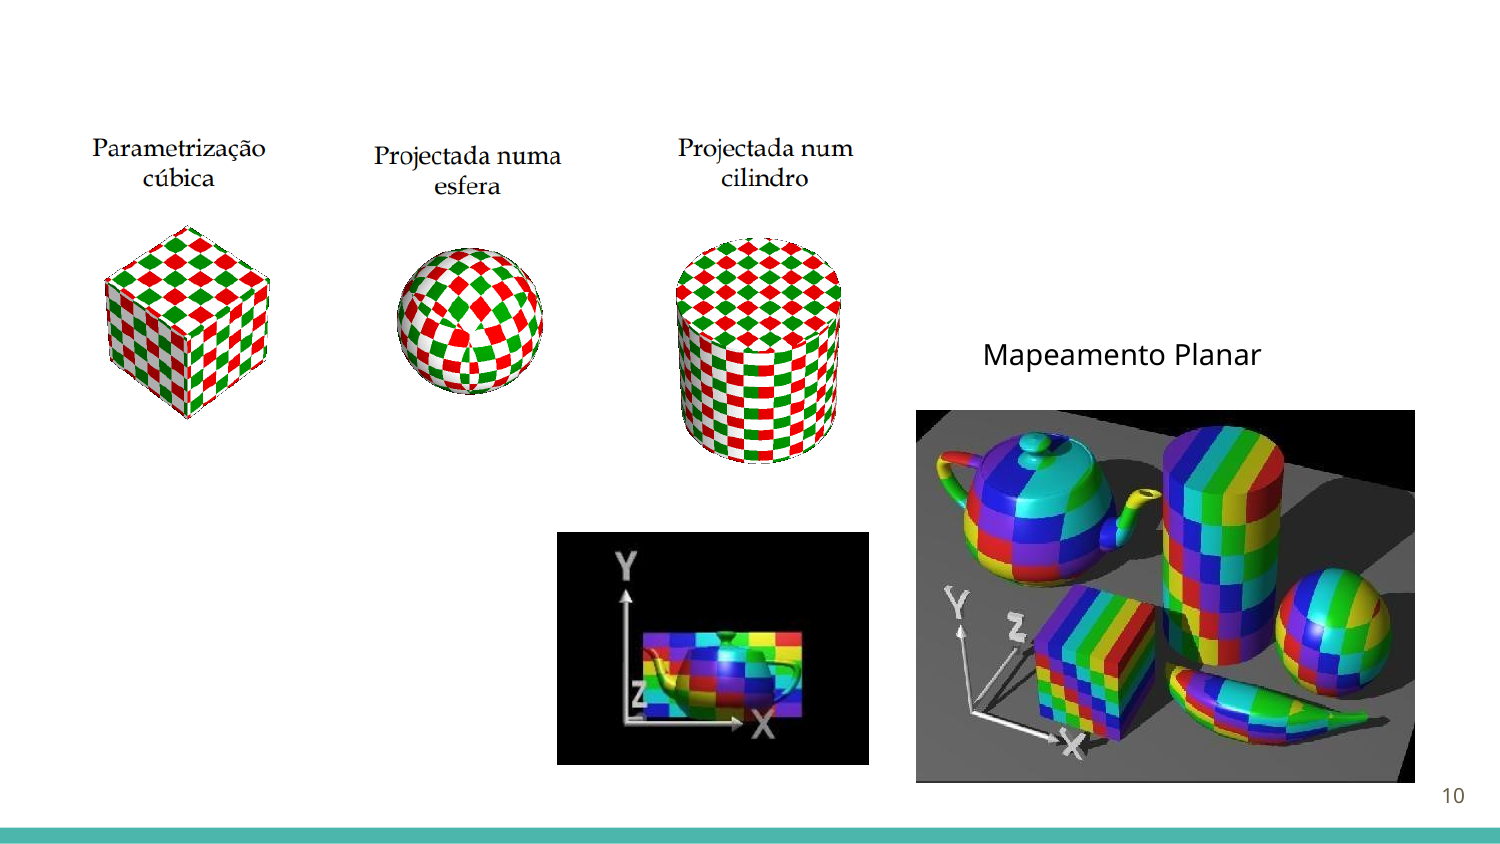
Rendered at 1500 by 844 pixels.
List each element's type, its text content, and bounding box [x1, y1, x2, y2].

slide_number ‹#› [1389, 764, 1480, 830]
picture [557, 532, 869, 766]
text_box Mapeamento Planar [967, 320, 1500, 421]
picture [916, 409, 1415, 784]
picture [62, 106, 869, 501]
